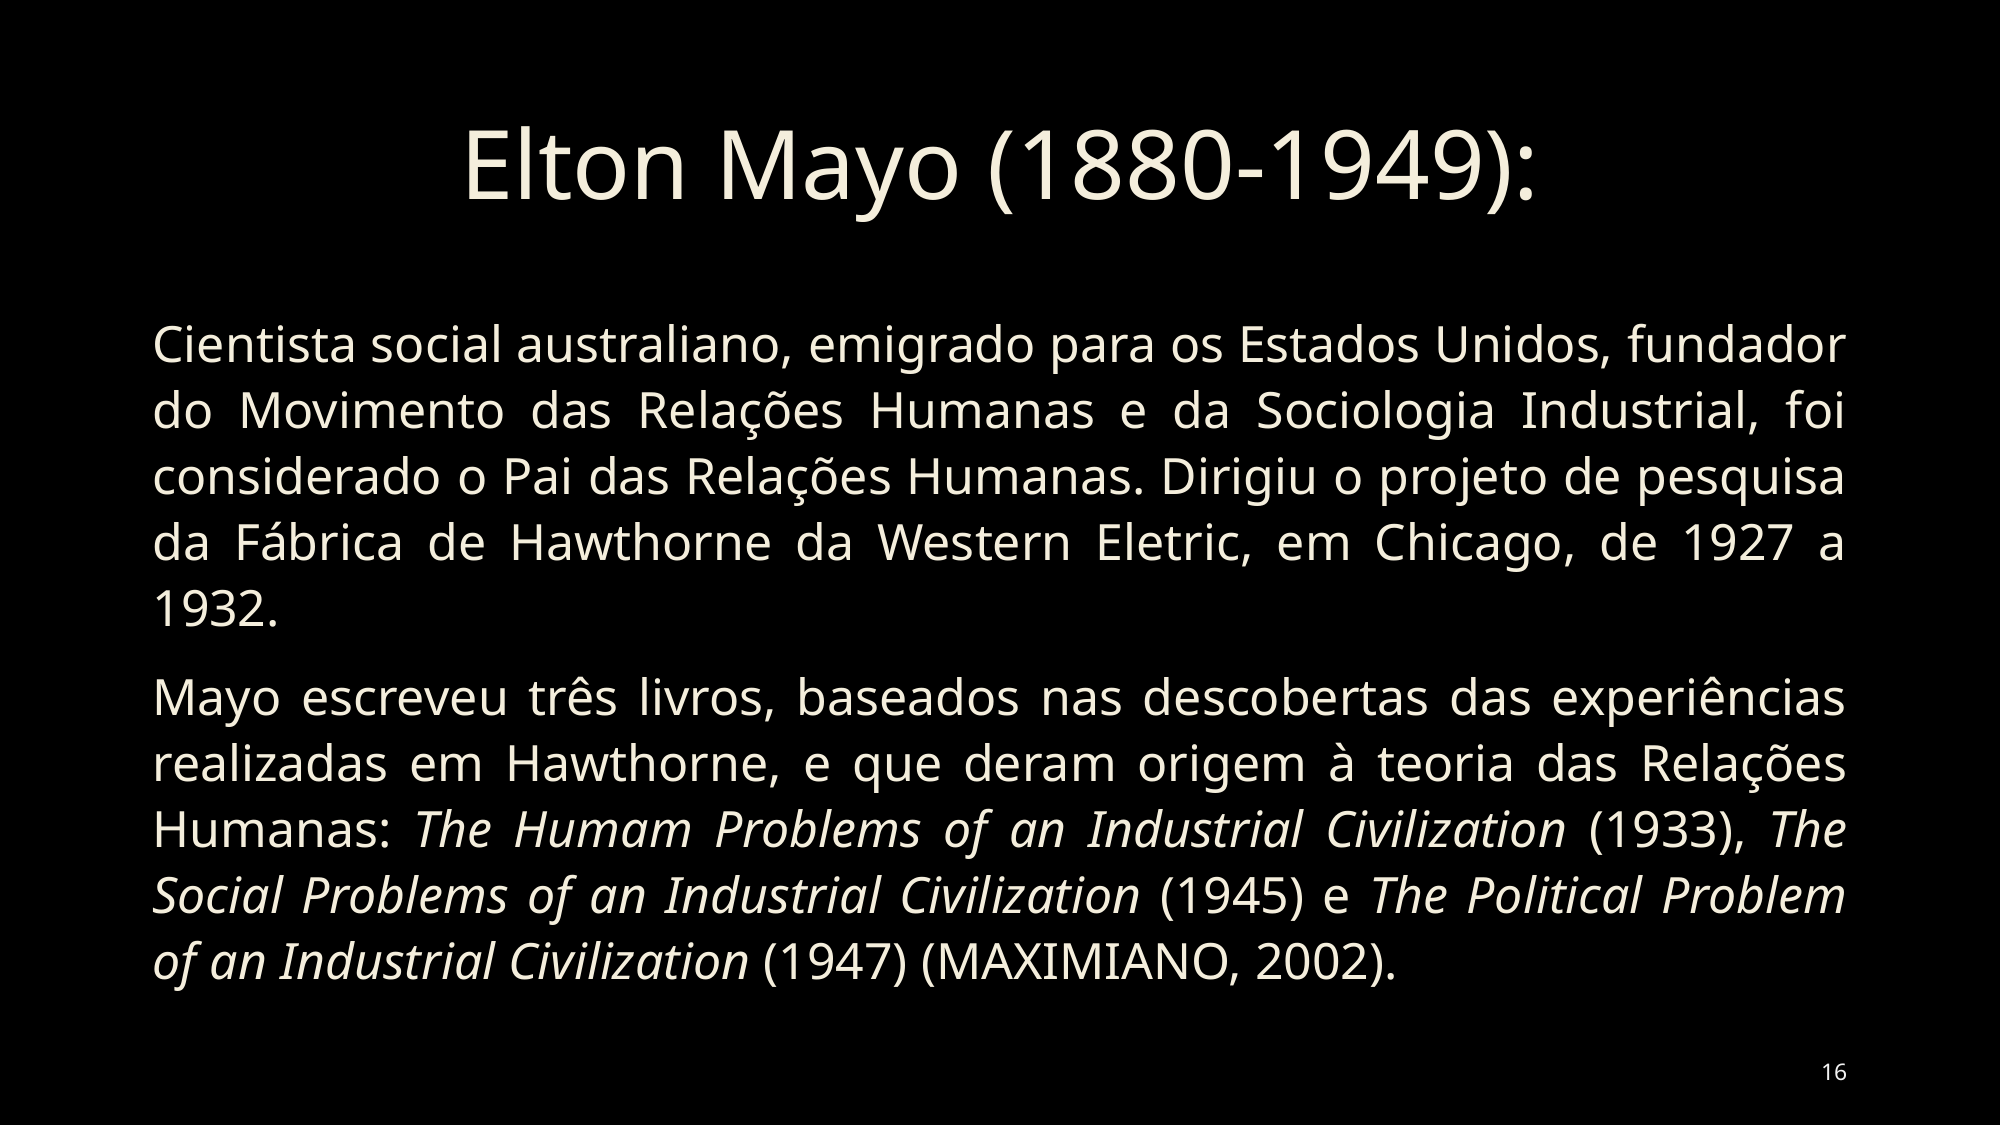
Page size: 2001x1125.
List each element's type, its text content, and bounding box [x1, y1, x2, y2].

title Elton Mayo (1880-1949): [137, 59, 1863, 278]
list Cientista social australiano, emigrado para os Estados Unidos, fundador do Movimento das Relações Humanas e da Sociologia Industrial, foi considerado o Pai das Relações Humanas. Dirigiu o projeto de pesquisa da Fábrica de Hawthorne da Western Eletric, em Chicago, de 1927 a 1932. Mayo escreveu três livros, baseados nas descobertas das experiências realizadas em Hawthorne, e que deram origem à teoria das Relações Humanas: The Humam Problems of an Industrial Civilization (1933), The Social Problems of an Industrial Civilization (1945) e The Political Problem of an Industrial Civilization (1947) (MAXIMIANO, 2002). [137, 299, 1863, 1014]
slide_number 16 [1604, 1042, 1863, 1103]
